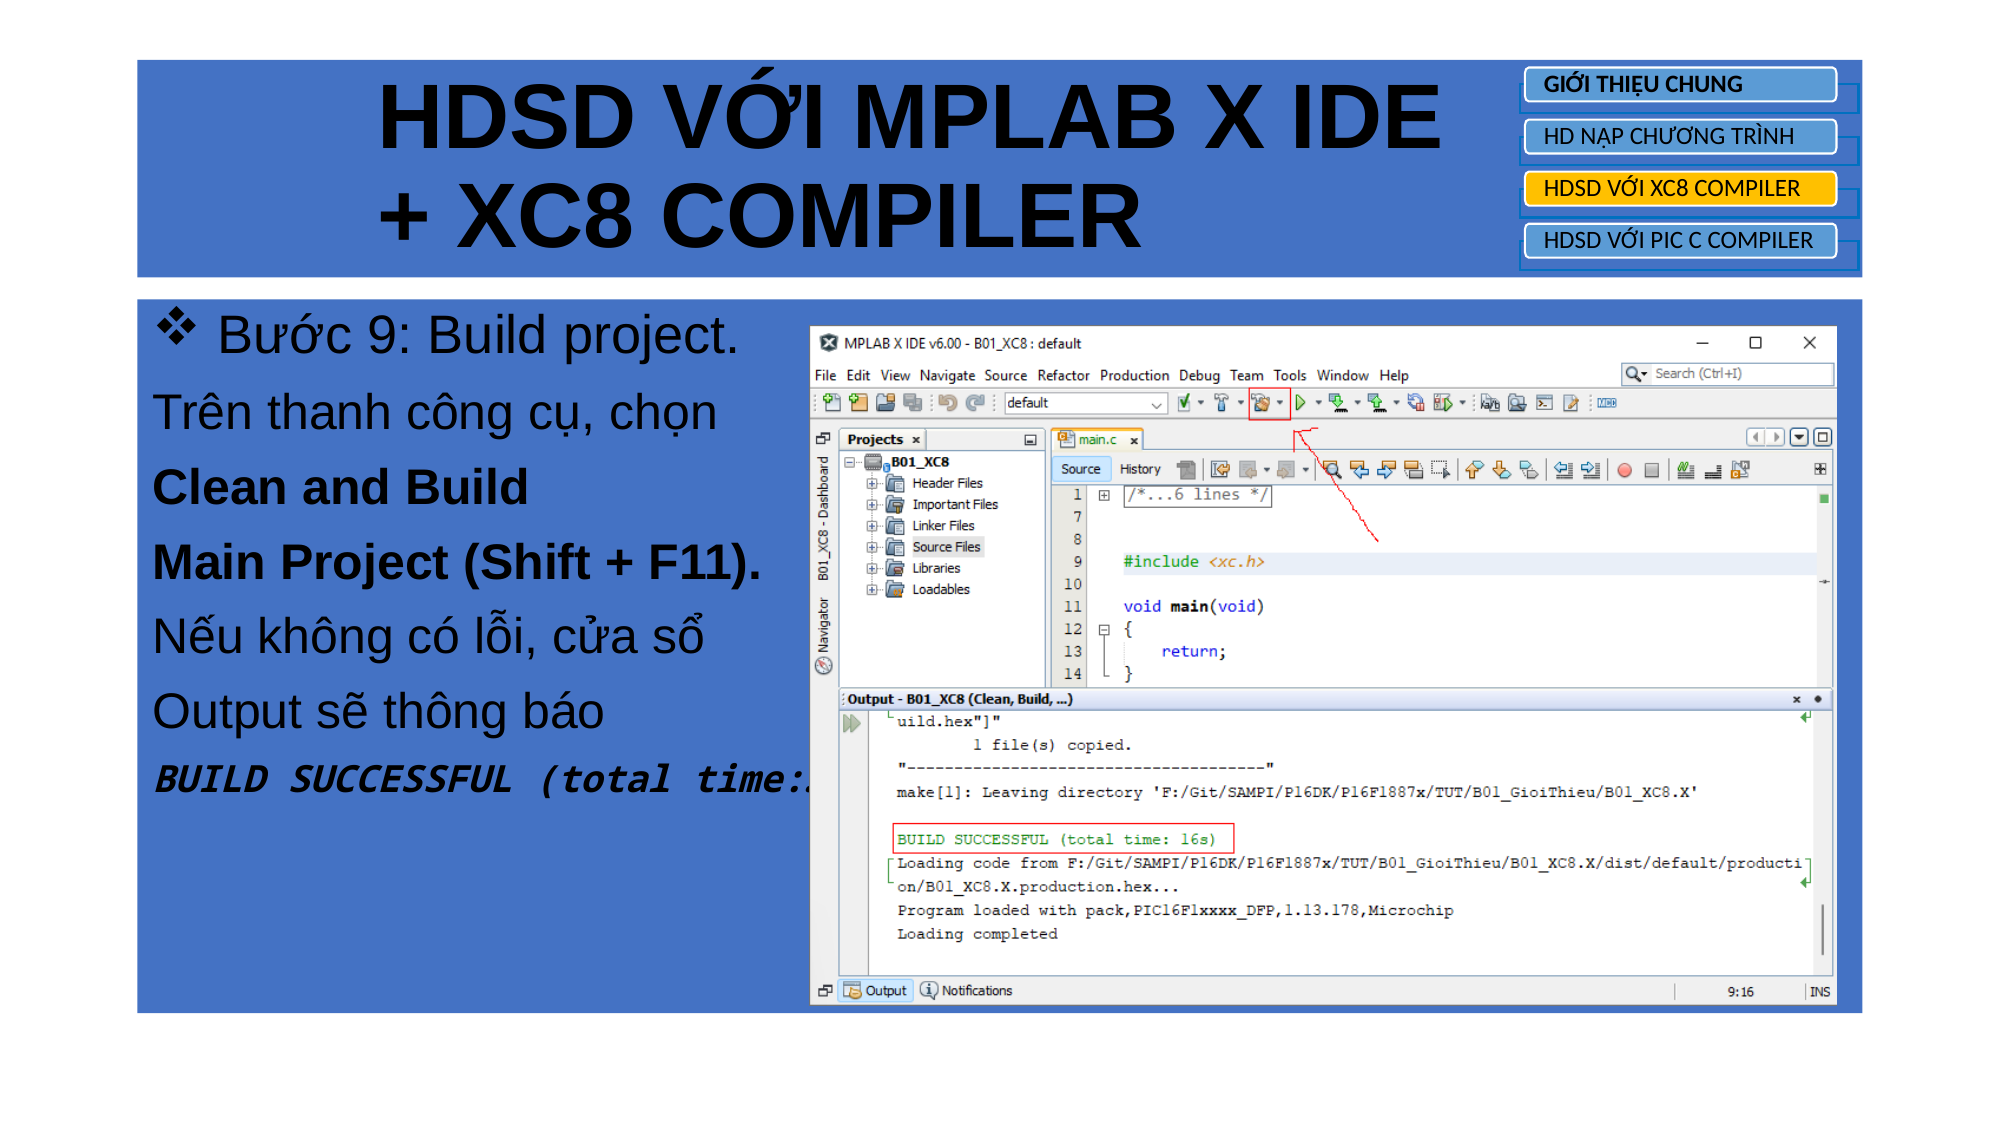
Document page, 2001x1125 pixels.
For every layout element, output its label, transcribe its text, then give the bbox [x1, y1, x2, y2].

picture [809, 325, 1837, 1006]
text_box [1519, 67, 1859, 270]
title HDSD VỚI MPLAB X IDE + XC8 COMPILER [137, 59, 1863, 278]
list Bước 9: Build project. Trên thanh công cụ, chọn Clean and Build Main Project (Shift + F11). Nếu không có lỗi, cửa sổ Output sẽ thông báo BUILD SUCCESSFUL (total time:…) [137, 299, 1863, 1014]
